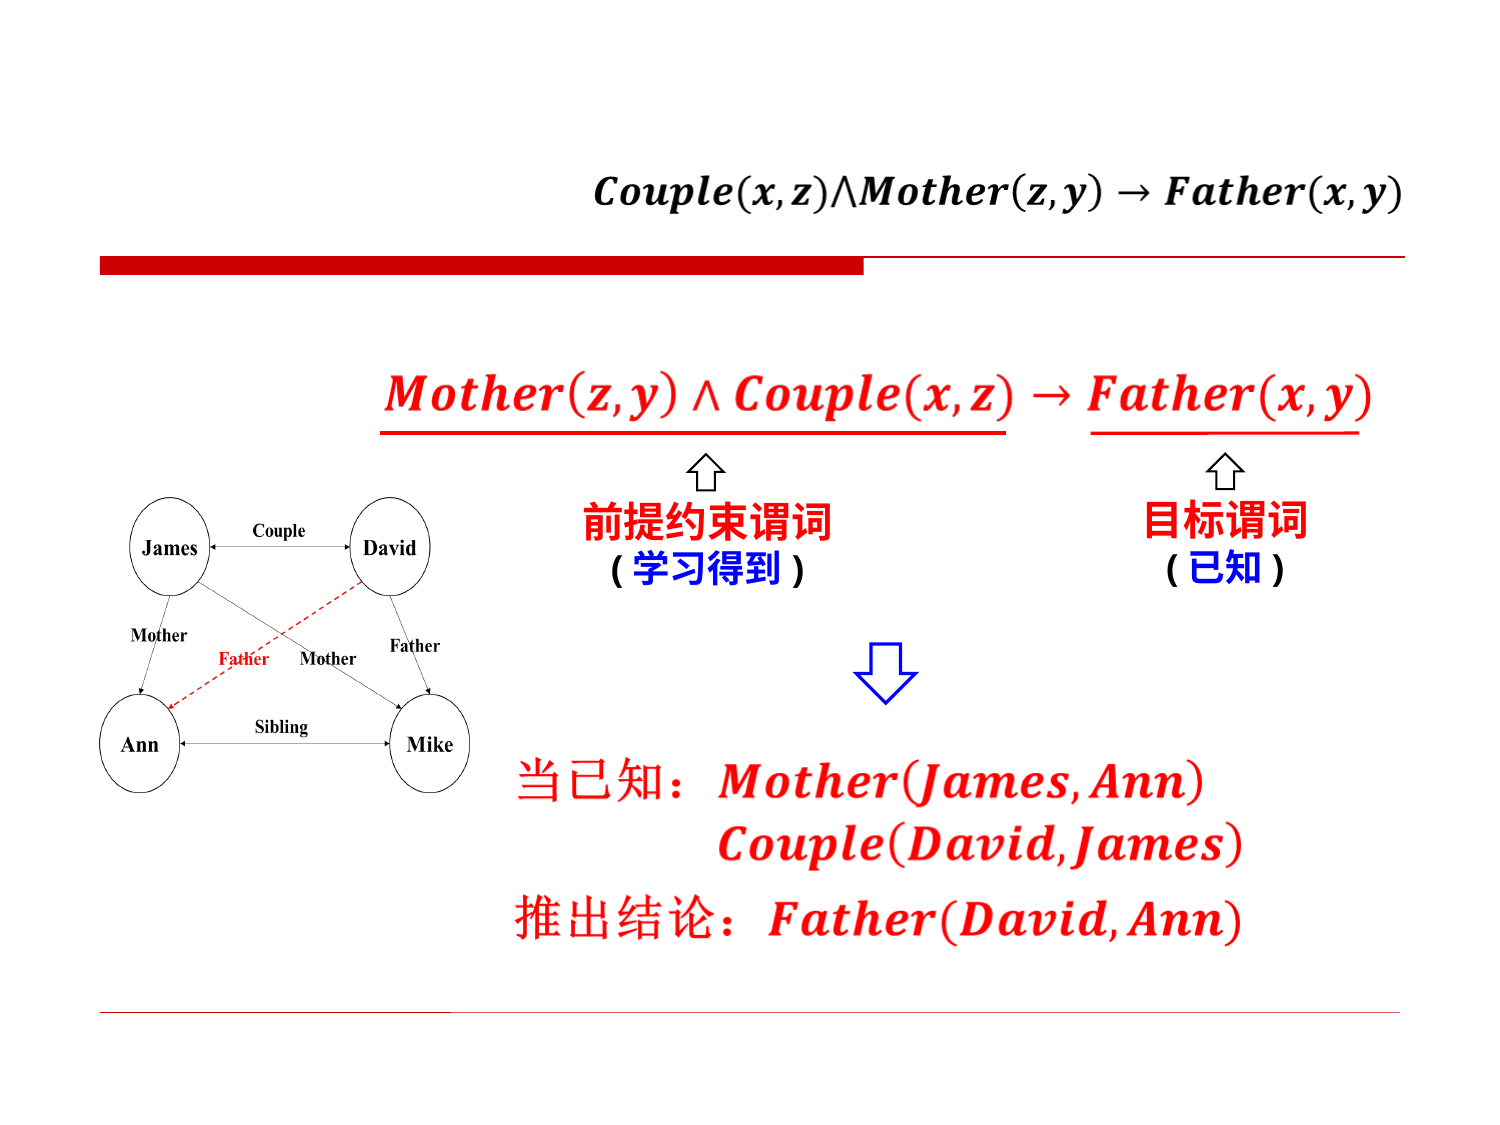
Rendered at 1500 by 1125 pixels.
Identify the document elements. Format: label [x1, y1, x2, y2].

text_box [577, 156, 1430, 222]
text_box [513, 750, 1258, 953]
picture [99, 497, 470, 793]
text_box [379, 360, 1388, 592]
text_box [853, 642, 918, 705]
